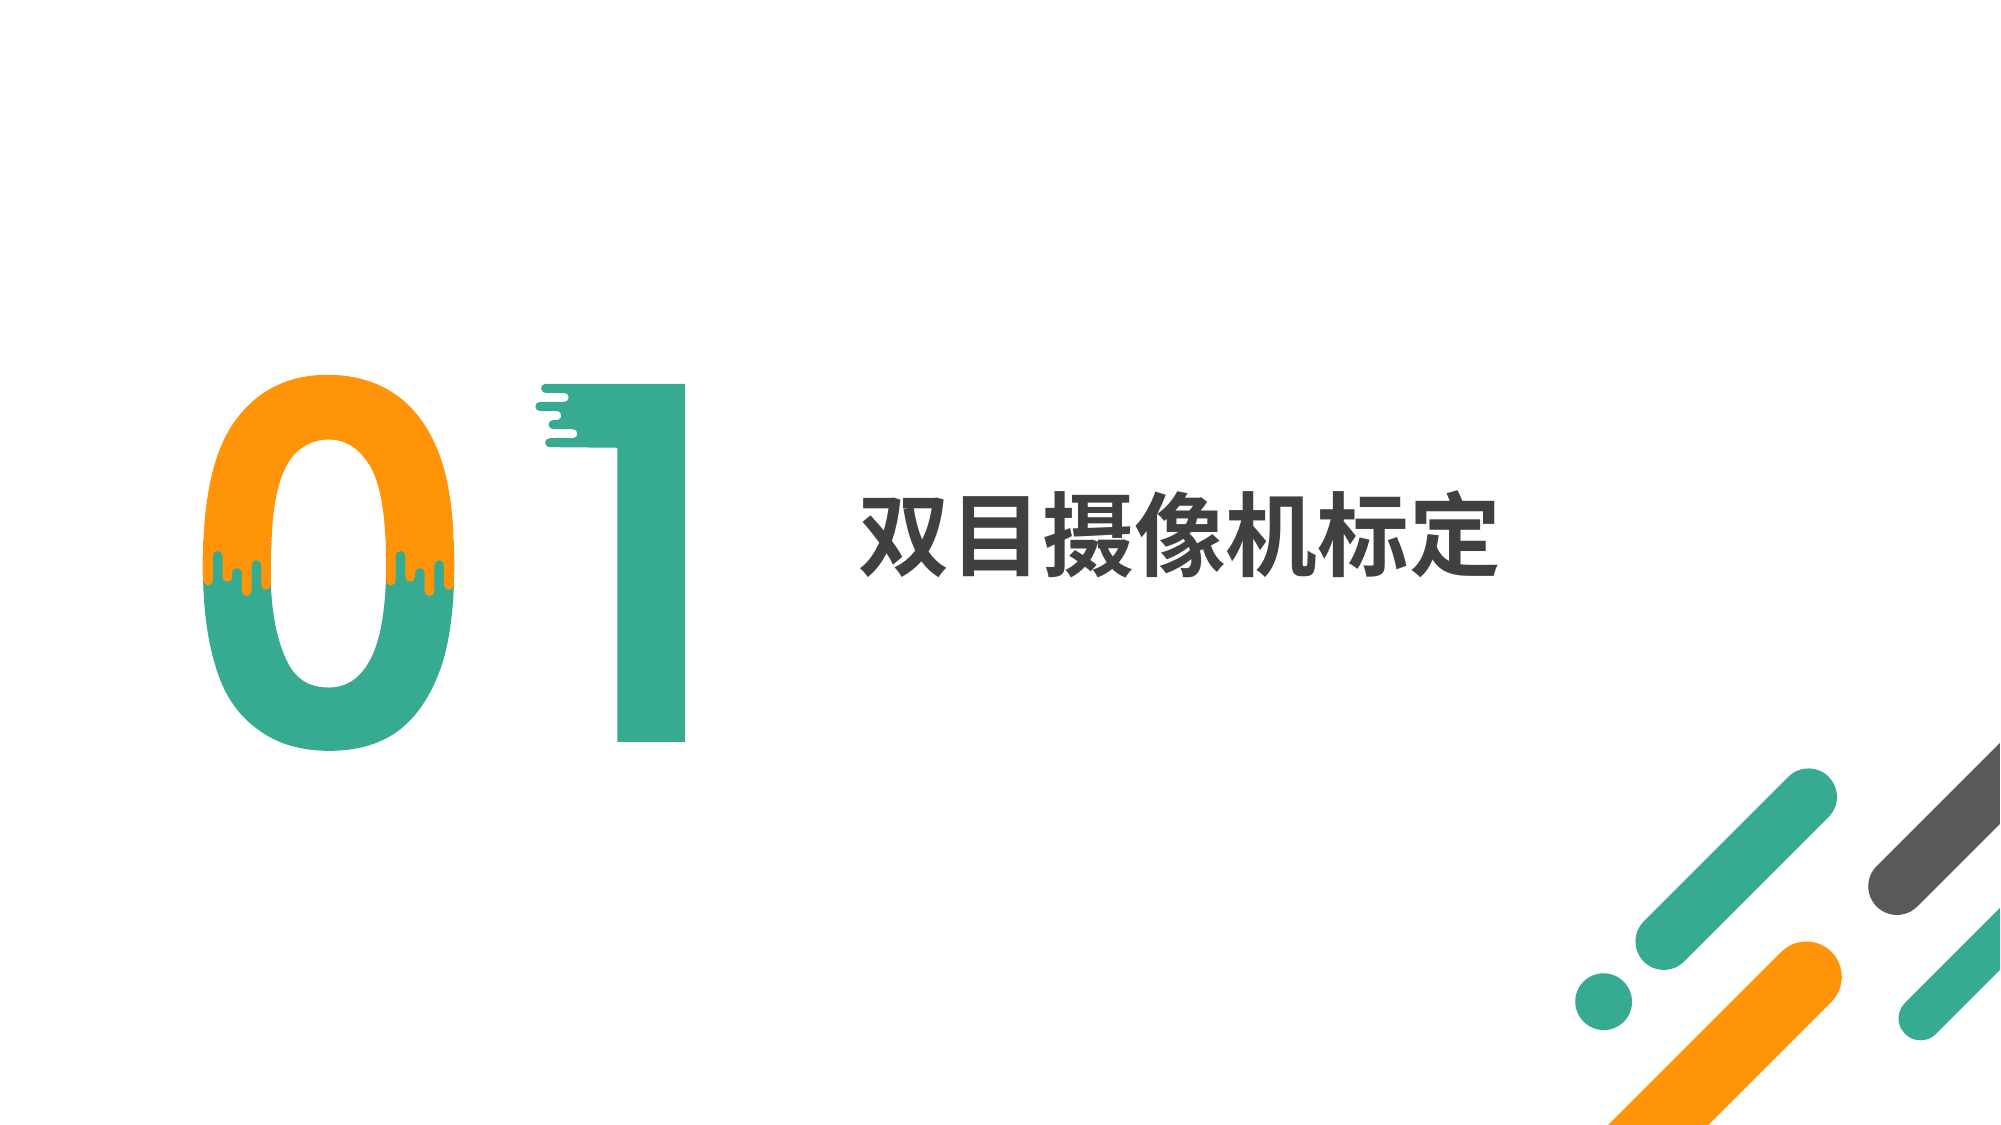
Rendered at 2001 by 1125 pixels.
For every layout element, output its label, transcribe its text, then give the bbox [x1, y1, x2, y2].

text_box 双目摄像机标定 [844, 470, 1517, 596]
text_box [202, 374, 686, 751]
text_box [1606, 1031, 1804, 1125]
text_box [1897, 906, 2000, 1042]
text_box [1575, 840, 1867, 1031]
text_box [1867, 741, 2000, 917]
